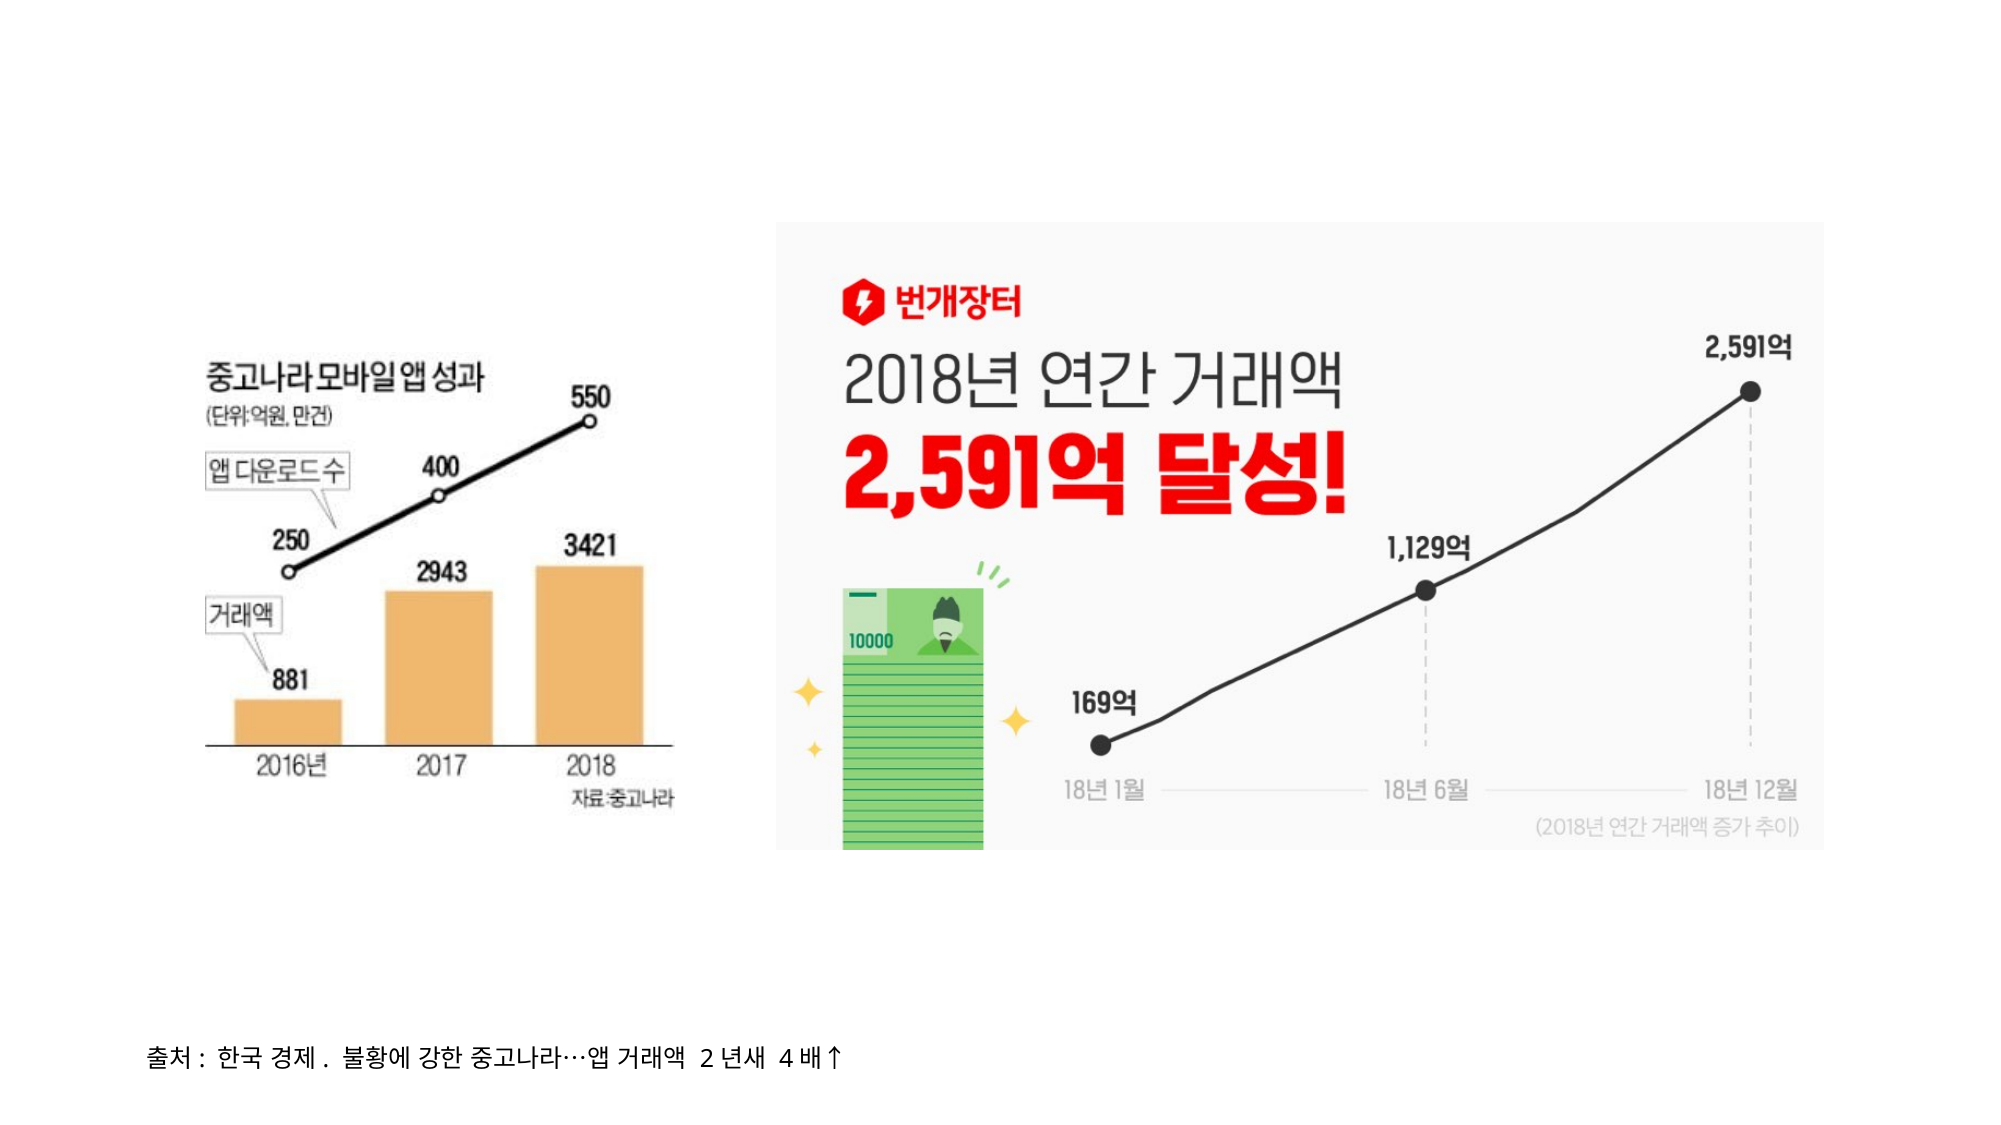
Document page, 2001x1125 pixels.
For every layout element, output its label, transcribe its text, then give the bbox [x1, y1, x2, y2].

picture [776, 222, 1824, 850]
picture [205, 352, 675, 830]
text_box 출처: 한국 경제. 불황에 강한 중고나라…앱 거래액 2년새 4배↑ [131, 1034, 1311, 1080]
